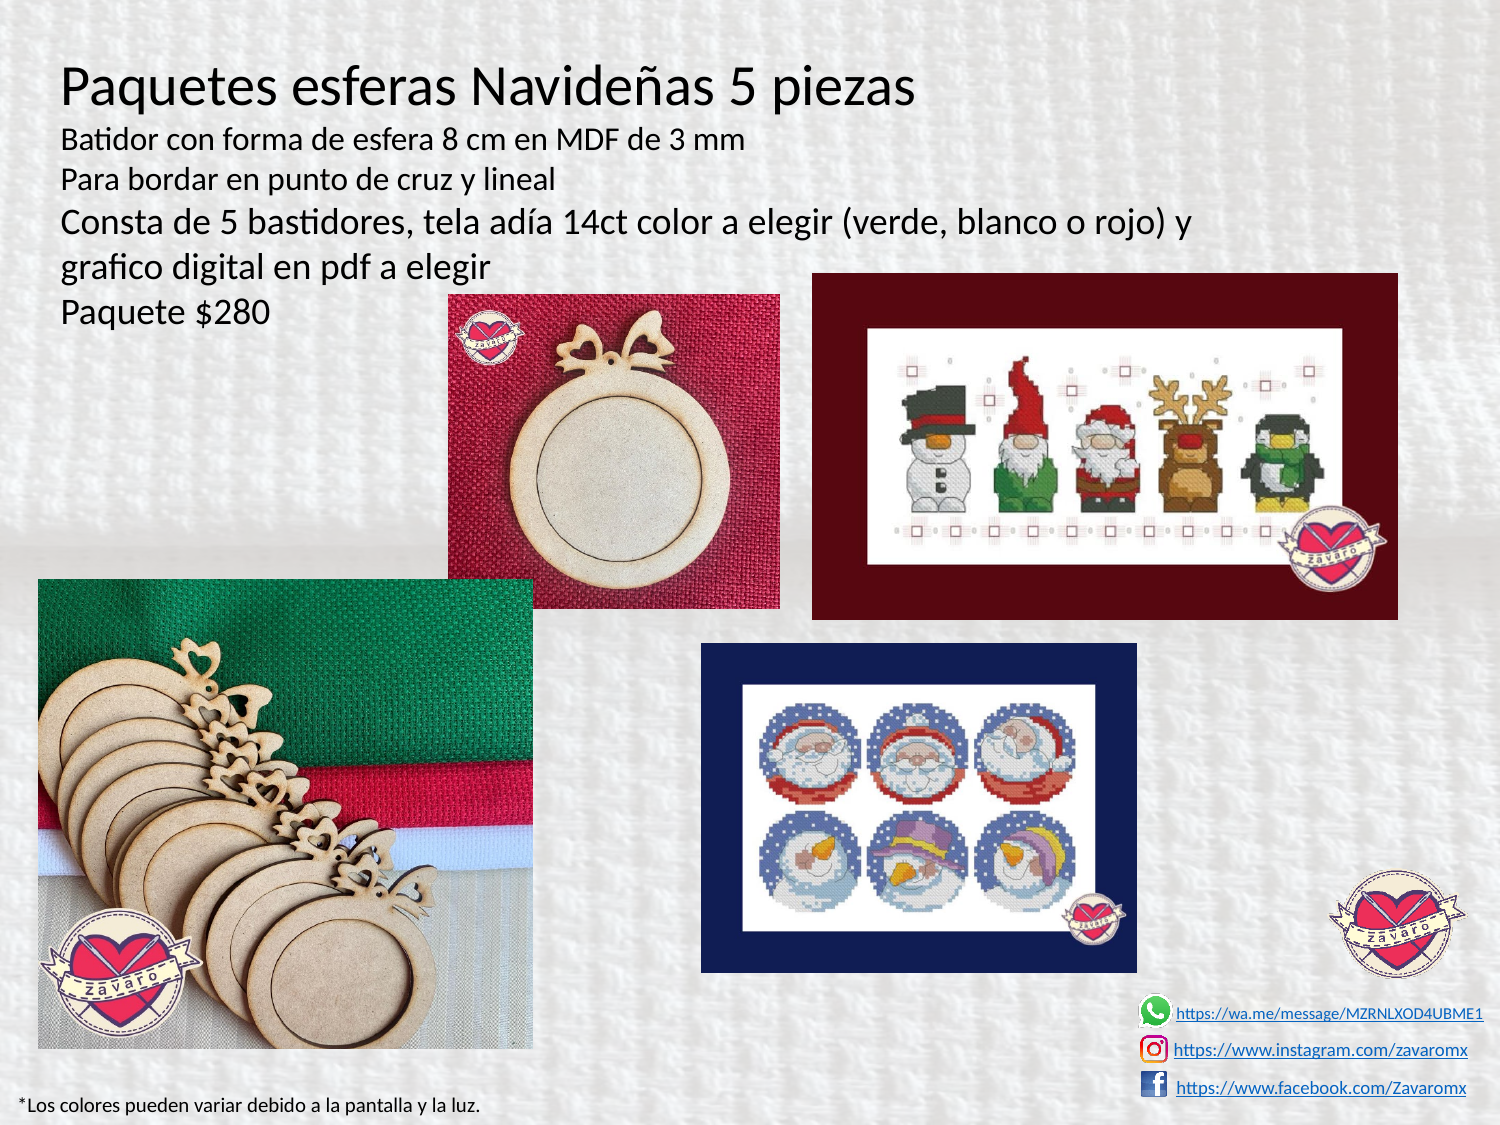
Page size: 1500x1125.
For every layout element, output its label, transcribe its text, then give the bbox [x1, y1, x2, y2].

picture [700, 642, 1138, 973]
text_box Paquetes esferas Navideñas 5 piezas Batidor con forma de esfera 8 cm en MDF de 3 mm Para bordar en punto de cruz y lineal Consta de 5 bastidores, tela adía 14ct color a elegir (verde, blanco o rojo) y grafico digital en pdf a elegir Paquete $280 [45, 39, 1217, 340]
picture [38, 294, 780, 1050]
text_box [1125, 867, 1500, 1125]
picture [812, 273, 1399, 621]
text_box *Los colores pueden variar debido a la pantalla y la luz. [2, 1083, 501, 1124]
